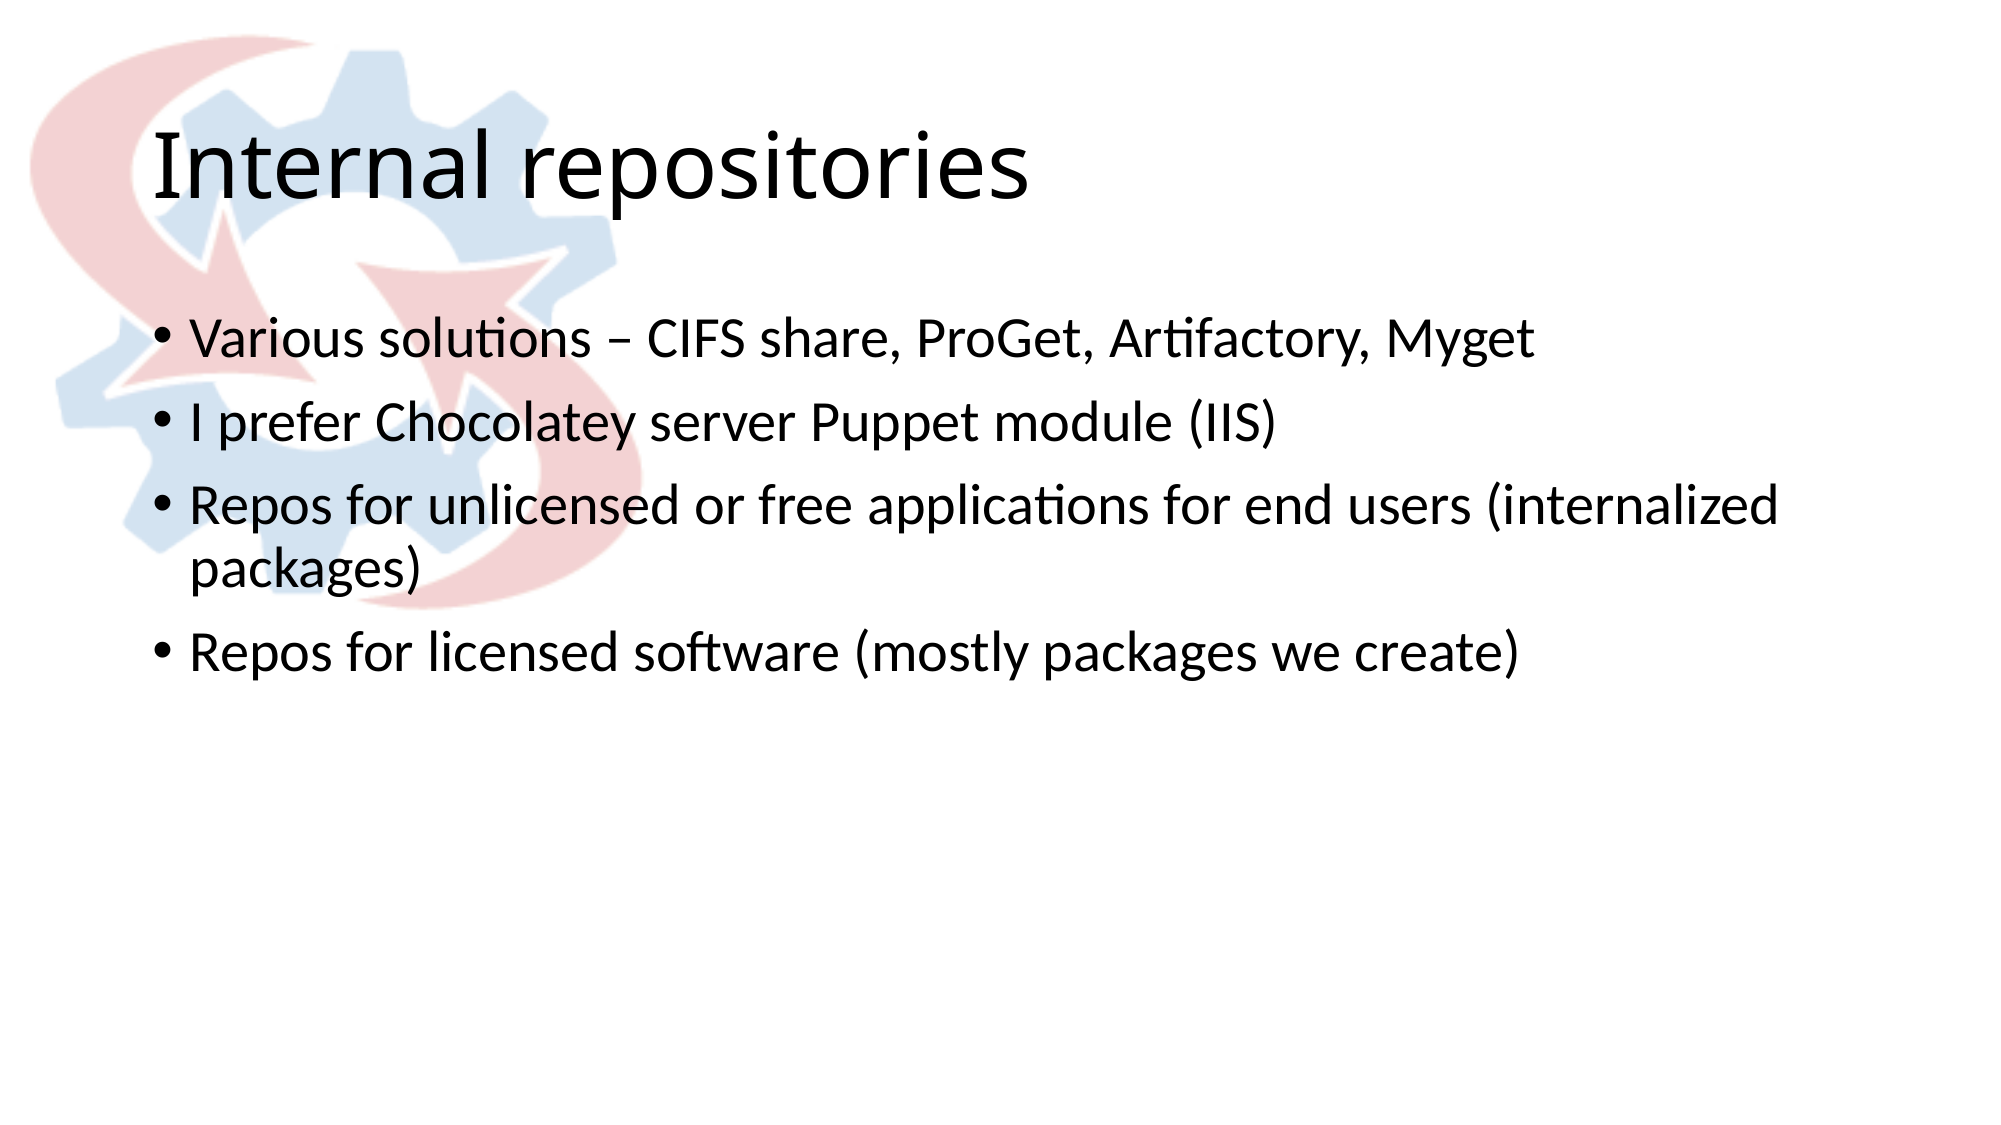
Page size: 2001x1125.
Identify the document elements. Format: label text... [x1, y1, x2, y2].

title Internal repositories [137, 59, 1863, 278]
list Various solutions – CIFS share, ProGet, Artifactory, Myget I prefer Chocolatey server Puppet module (IIS) Repos for unlicensed or free applications for end users (internalized packages) Repos for licensed software (mostly packages we create) [137, 299, 1863, 1014]
